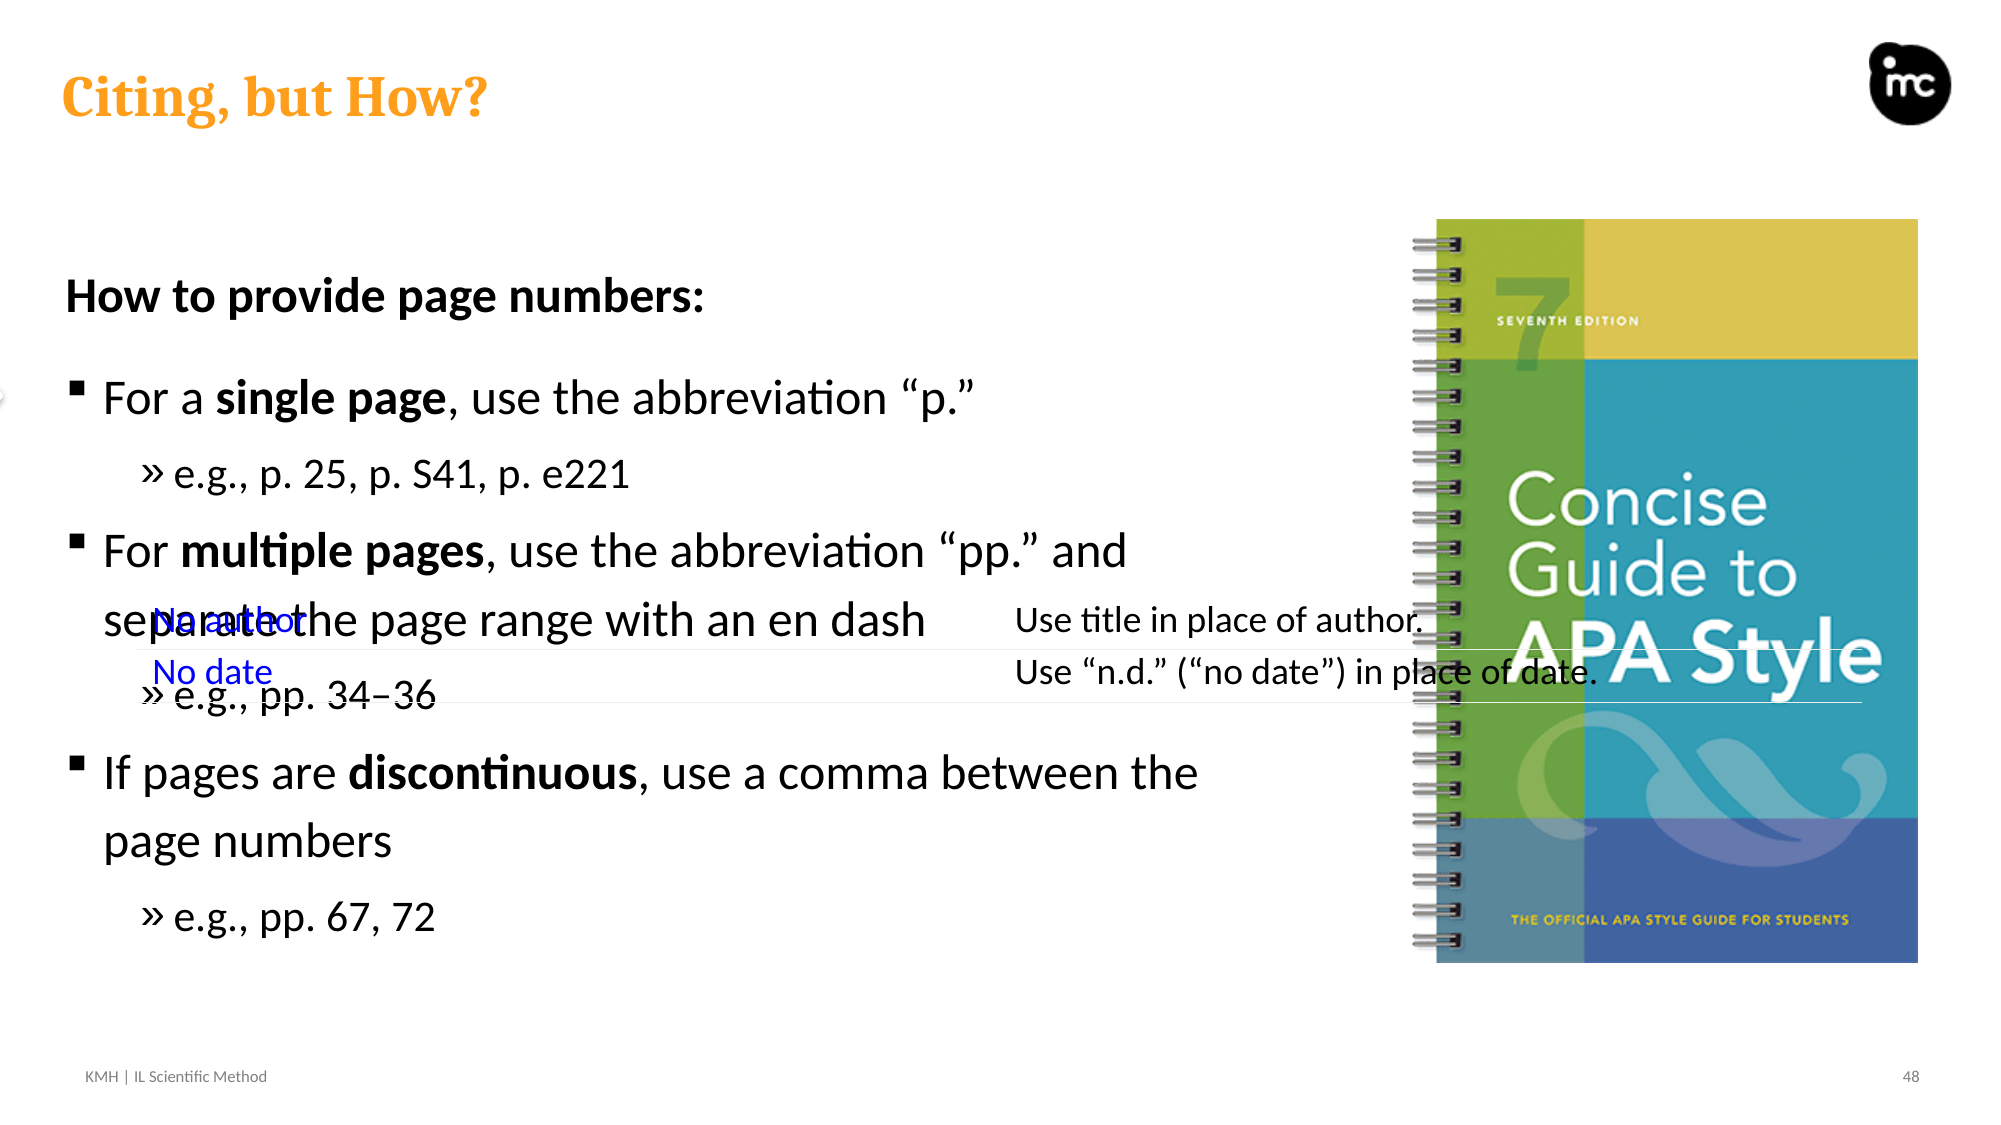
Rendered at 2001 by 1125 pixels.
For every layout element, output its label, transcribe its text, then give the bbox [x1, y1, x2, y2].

table_header No author [137, 596, 1000, 649]
title Citing, but How? [47, 50, 1870, 126]
table_header Use title in place of author. [1000, 596, 1388, 649]
picture [1393, 219, 1918, 963]
table_cell Use “n.d.” (“no date”) in place of date. [1000, 650, 1388, 702]
list How to provide page numbers: For a single page, use the abbreviation “p.” e.g., p. 25, p. S41, p. e221 For multiple pages, use the abbreviation “pp.” and separate the page range with an en dash e.g., pp. 34–36 If pages are discontinuous, use a comma between the page numbers e.g., pp. 67, 72 [50, 193, 1260, 1009]
text_box [0, 391, 4, 401]
picture [1869, 42, 1953, 127]
table_cell No date [137, 650, 1000, 702]
